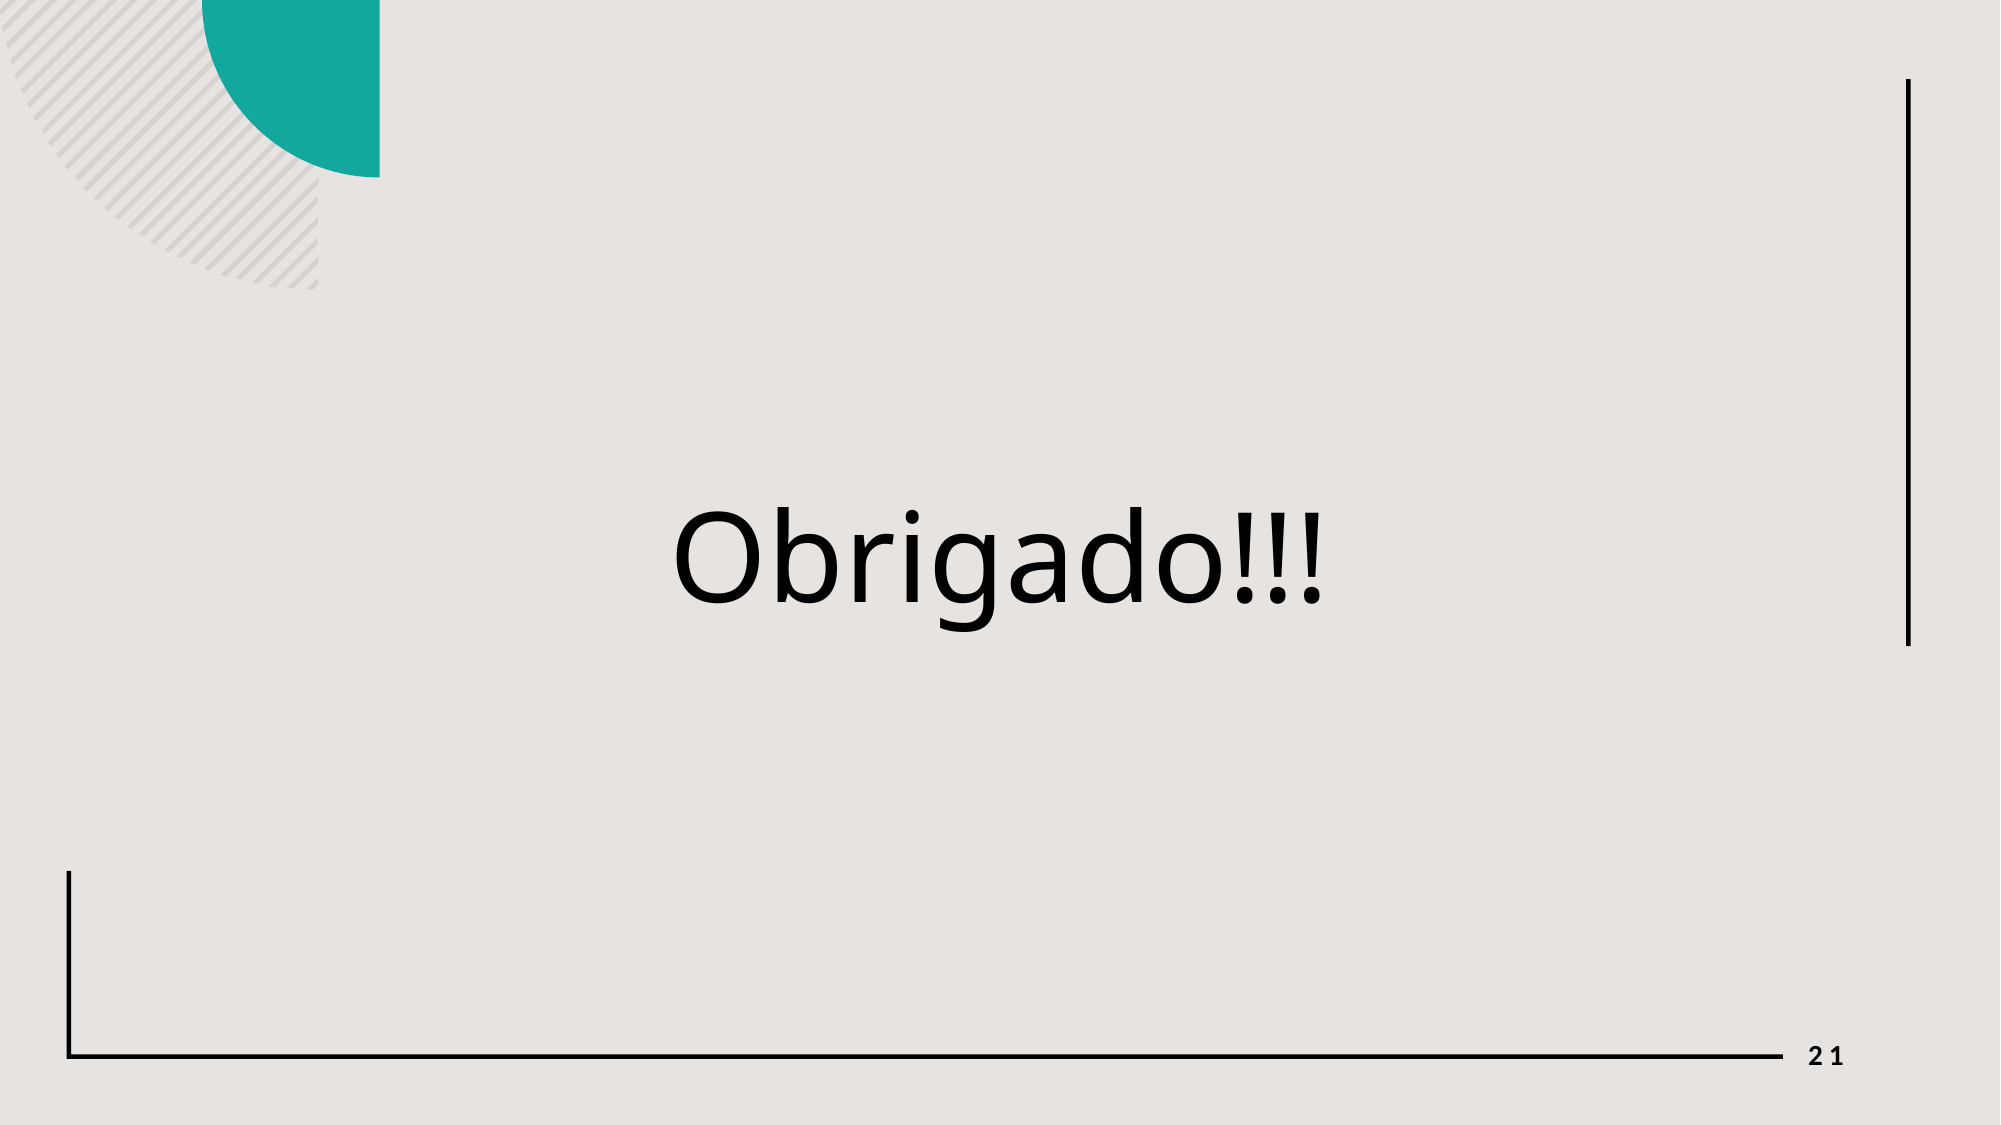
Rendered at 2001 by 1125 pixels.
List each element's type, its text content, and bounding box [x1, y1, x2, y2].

title Obrigado!!! [274, 447, 1726, 678]
slide_number 21 [1793, 1029, 1942, 1089]
